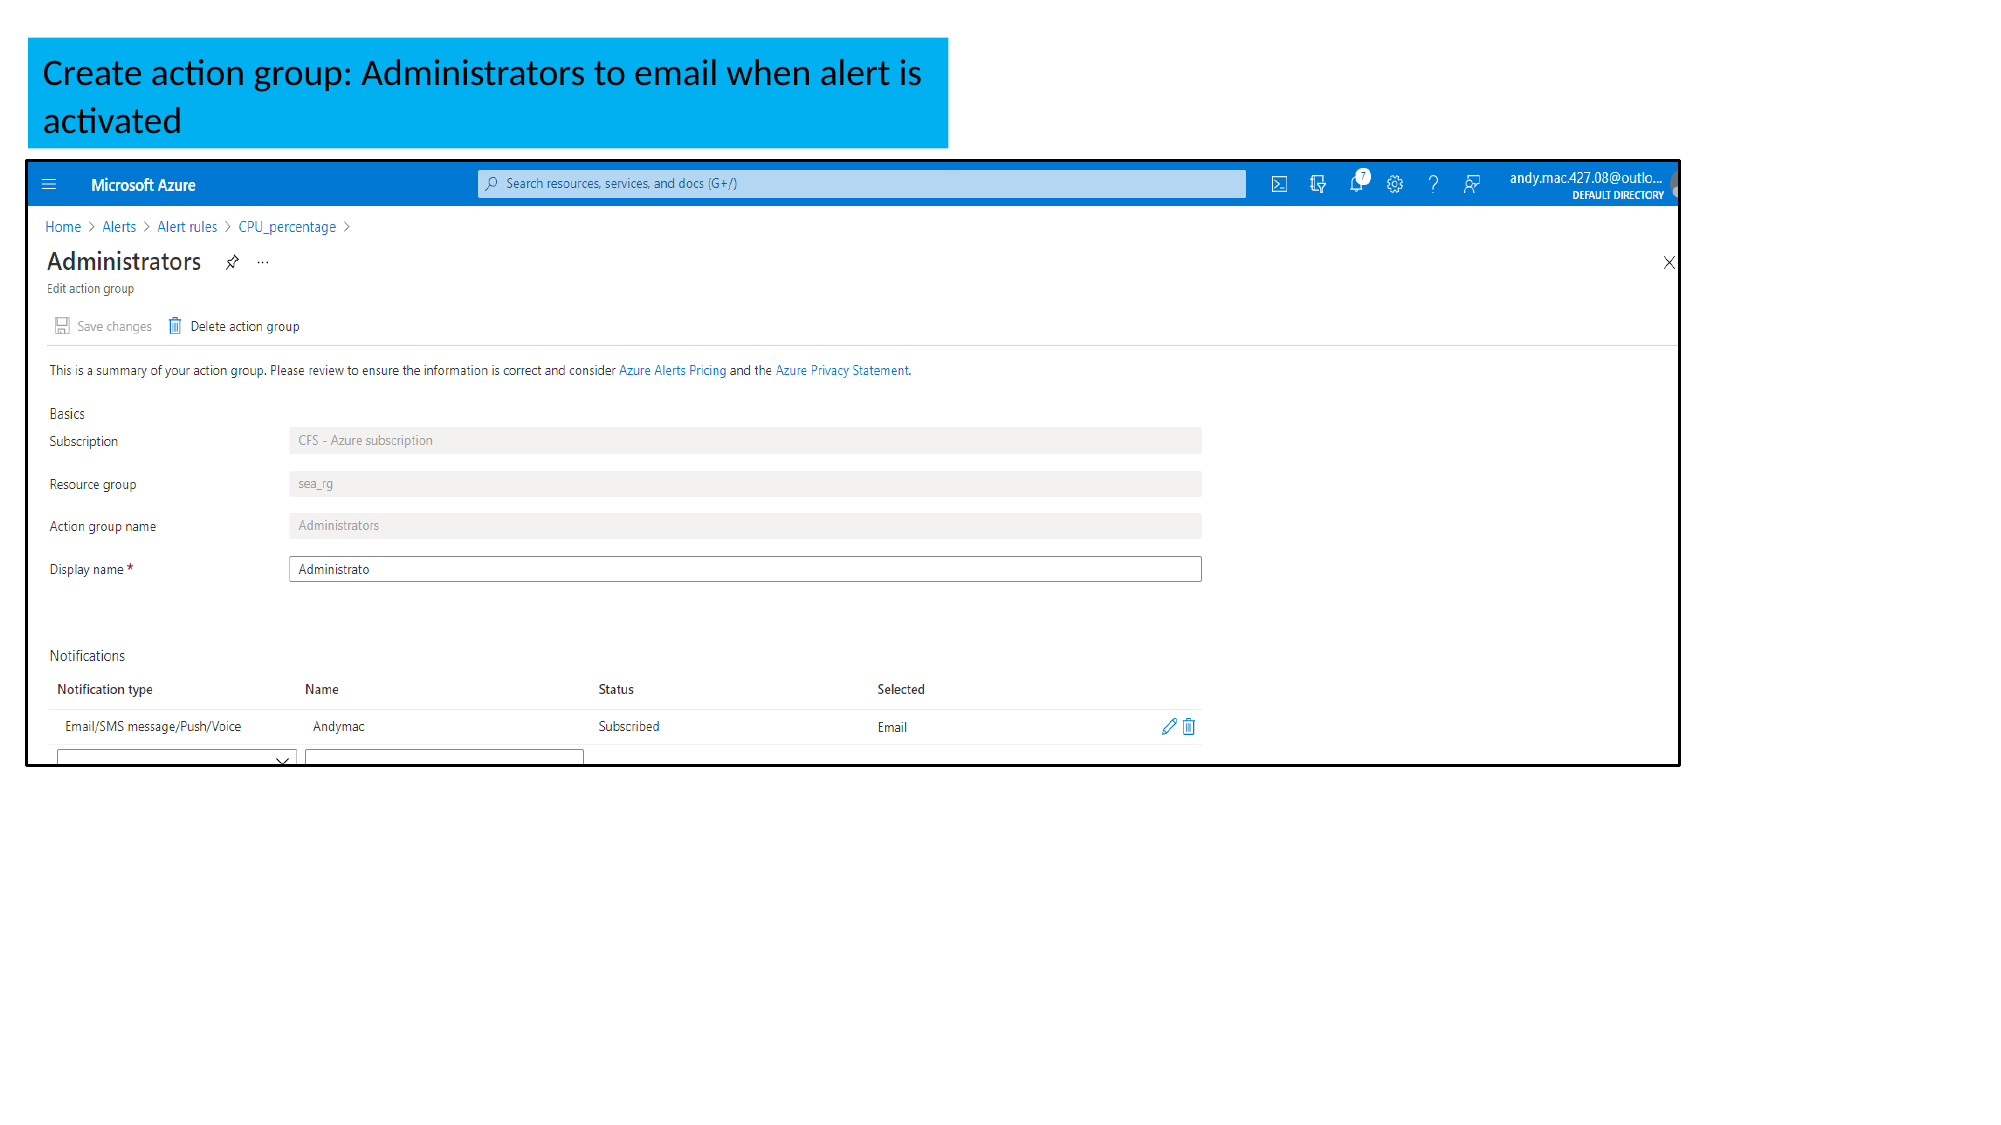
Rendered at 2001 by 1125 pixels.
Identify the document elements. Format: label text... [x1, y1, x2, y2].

picture [28, 162, 1679, 764]
text_box Create action group: Administrators to email when alert is activated [28, 37, 949, 149]
